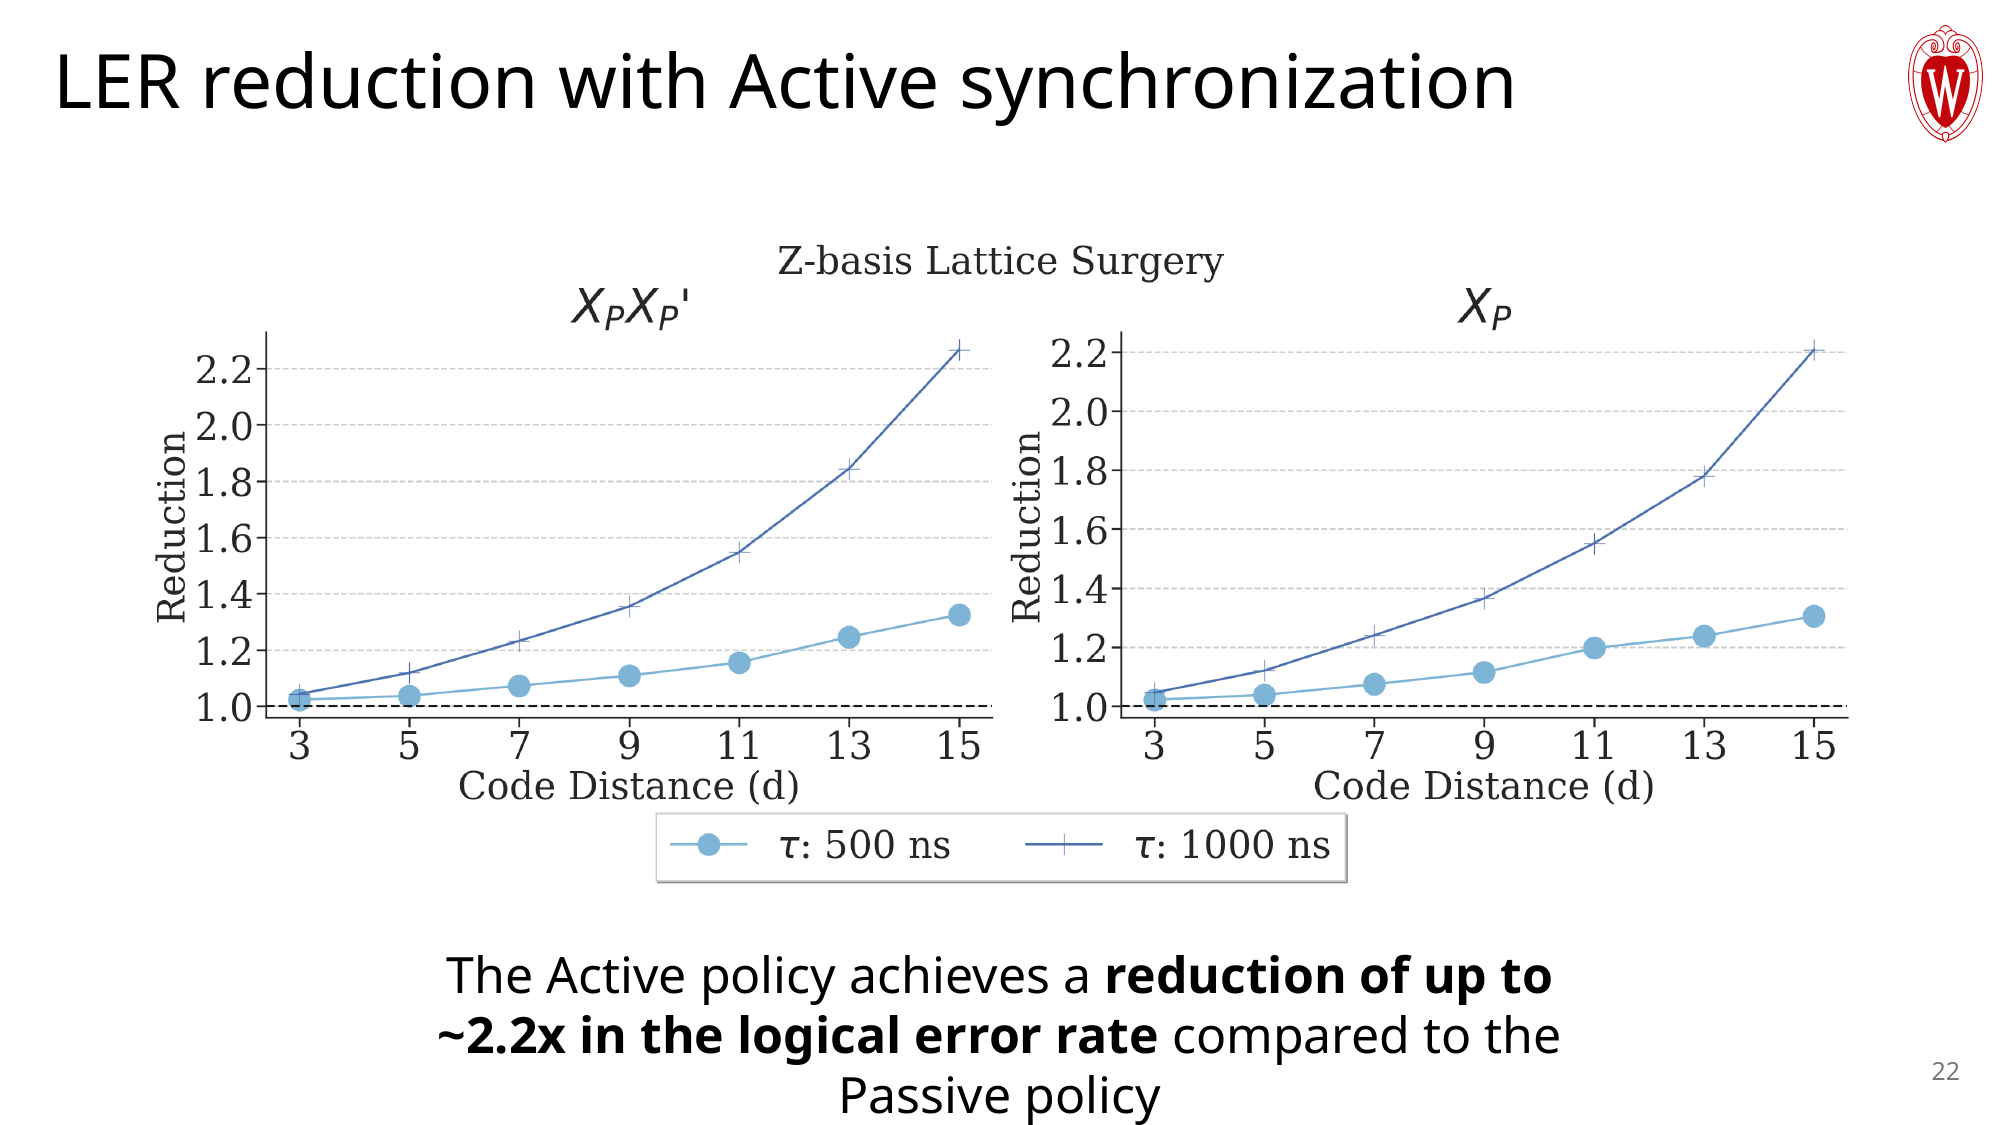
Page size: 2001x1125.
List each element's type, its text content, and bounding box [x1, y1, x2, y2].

picture [1908, 25, 1983, 143]
title LER reduction with Active synchronization [38, 36, 1764, 133]
slide_number 22 [1904, 1042, 1976, 1103]
picture [147, 238, 1853, 887]
text_box The Active policy achieves a reduction of up to ~2.2x in the logical error rate compared to the Passive policy [363, 936, 1637, 1125]
